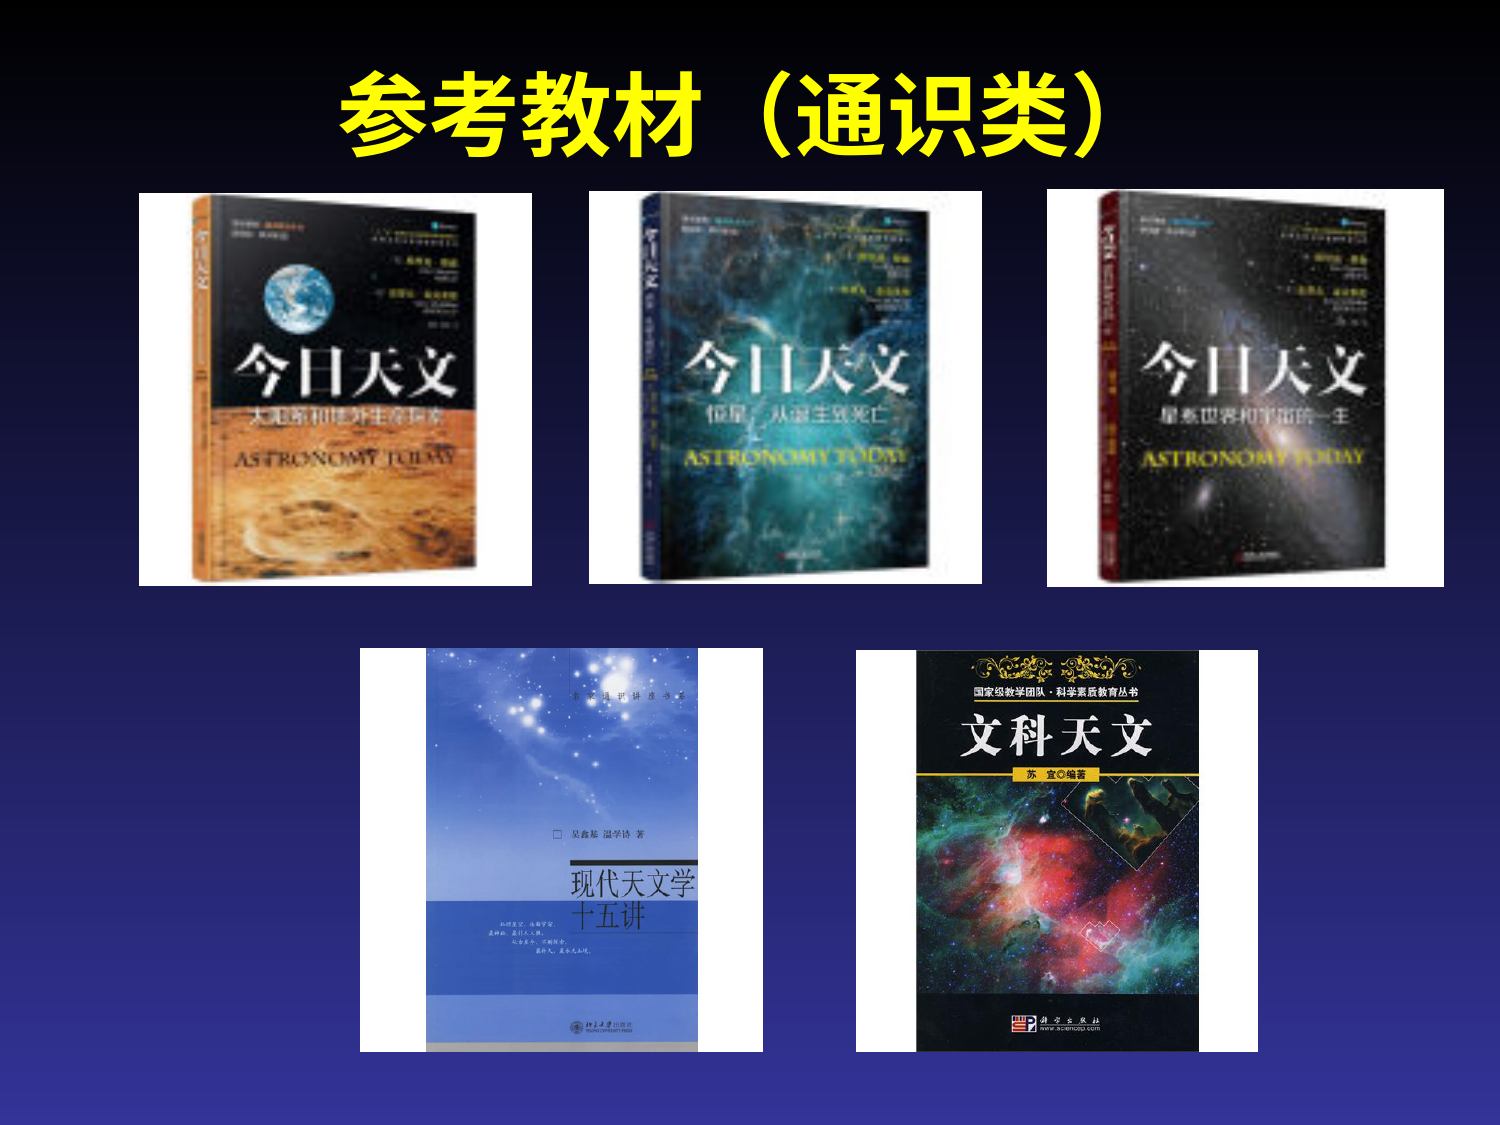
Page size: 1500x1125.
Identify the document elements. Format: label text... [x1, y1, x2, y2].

picture [1047, 189, 1444, 587]
picture [856, 650, 1258, 1052]
title 参考教材（通识类） [112, 37, 1388, 188]
picture [589, 191, 982, 584]
picture [139, 193, 532, 586]
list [360, 648, 763, 1052]
